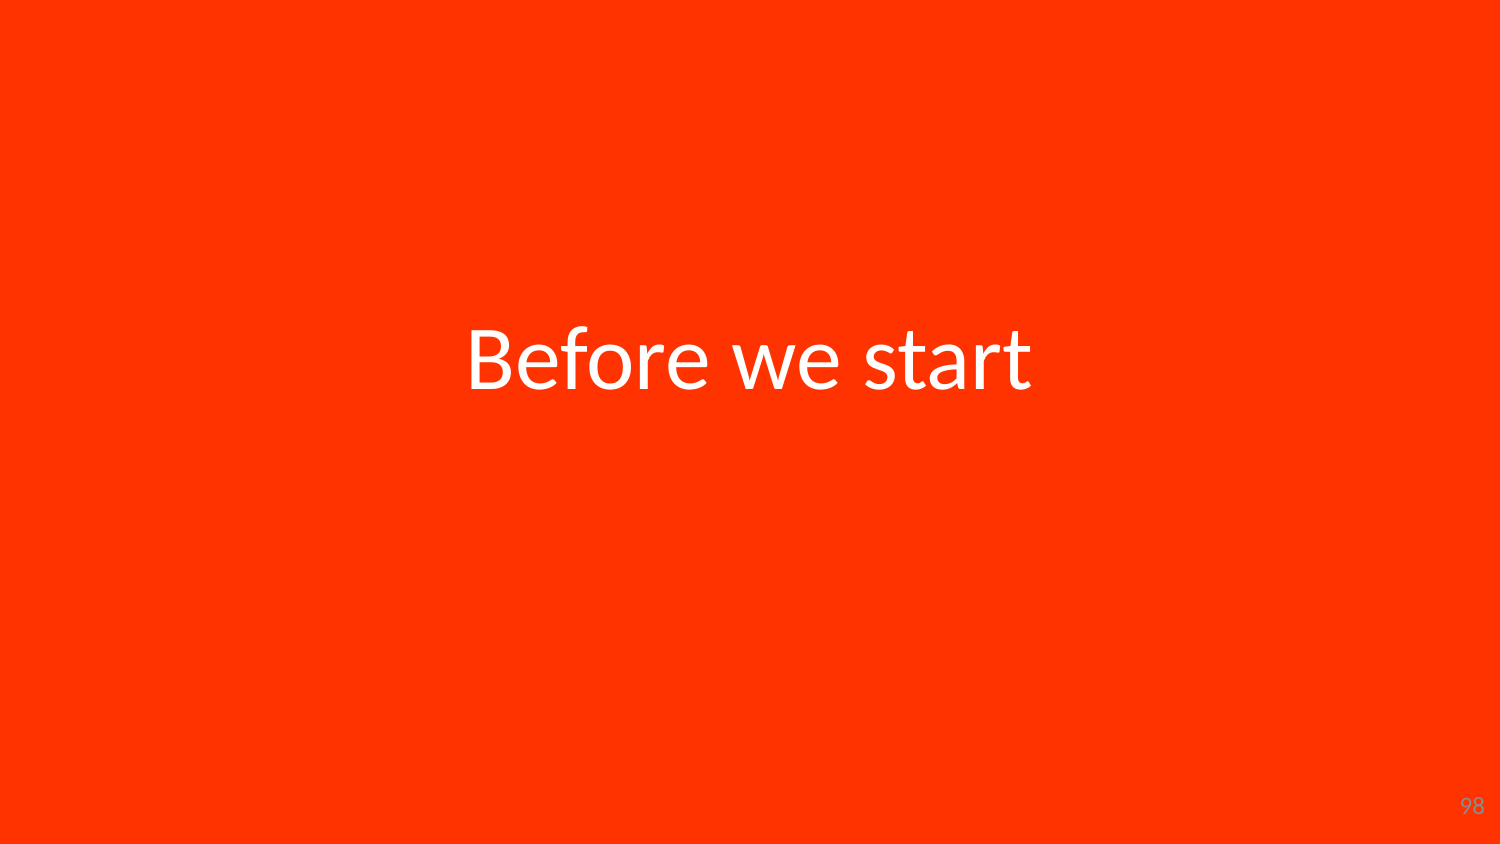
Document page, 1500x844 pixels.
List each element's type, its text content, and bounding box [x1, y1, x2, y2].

slide_number 98 [1415, 782, 1500, 828]
title Before we start [112, 262, 1388, 443]
